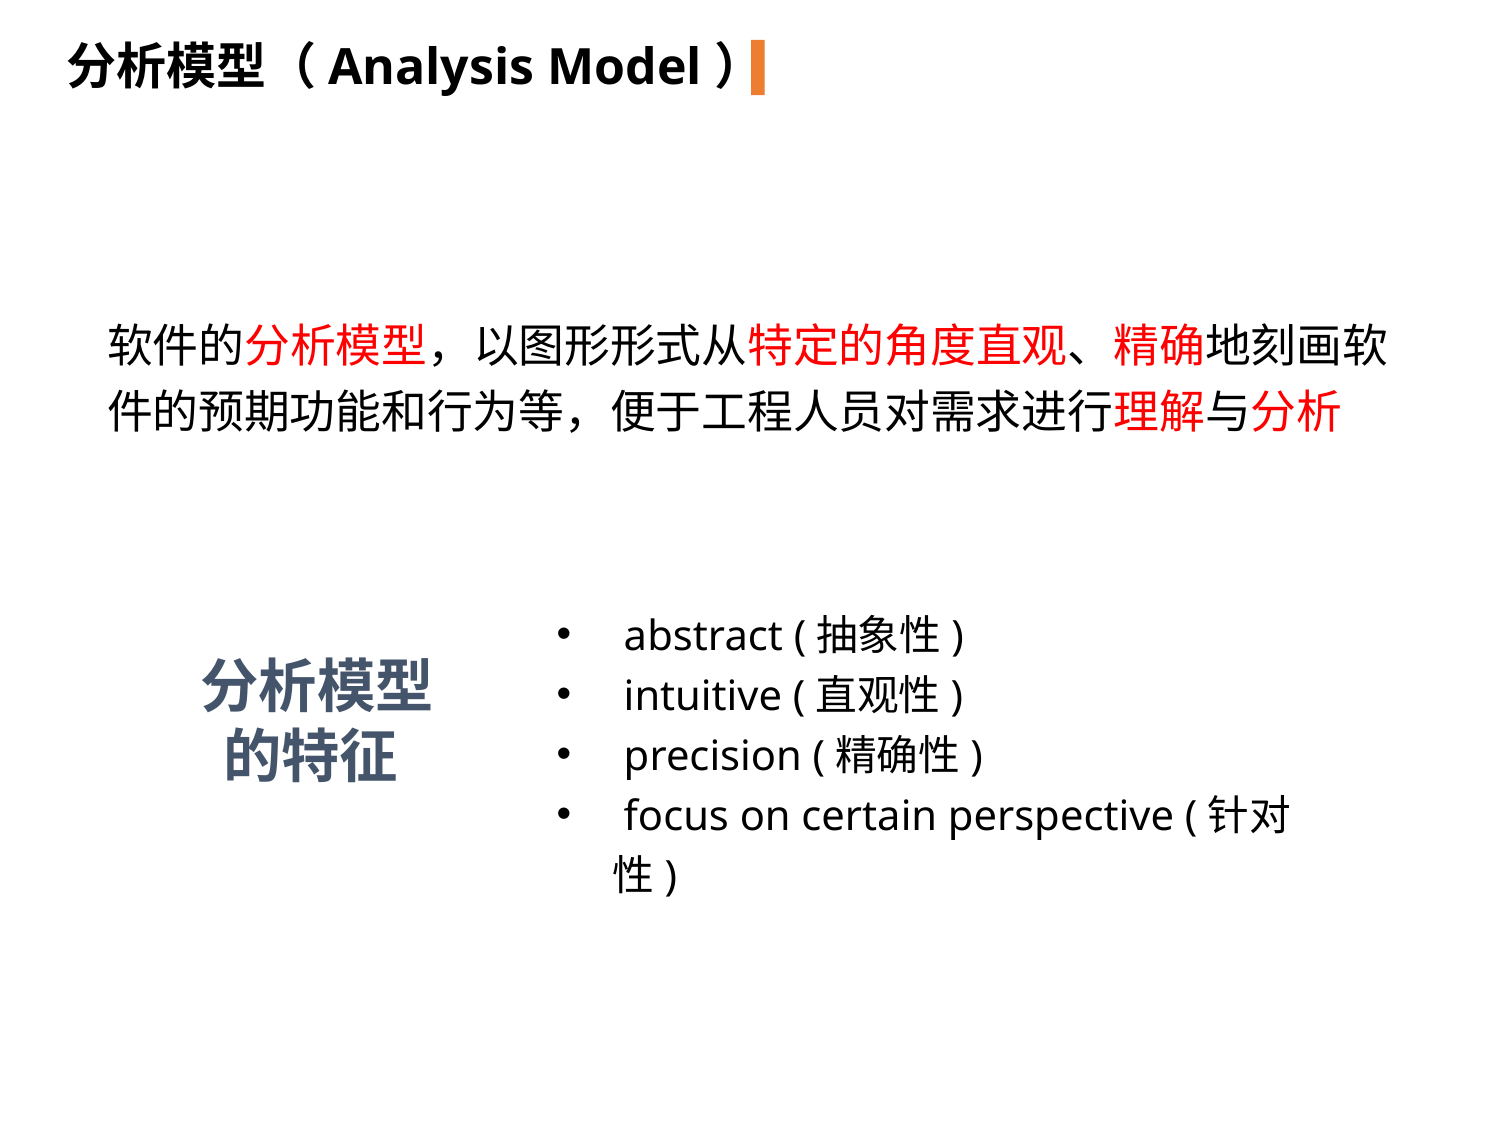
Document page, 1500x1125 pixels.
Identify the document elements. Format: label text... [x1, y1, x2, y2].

text_box abstract (抽象性) intuitive (直观性) precision (精确性) focus on certain perspective (针对性) [541, 590, 1365, 906]
text_box 分析模型的特征 [172, 641, 462, 797]
text_box [750, 39, 766, 96]
text_box 软件的分析模型，以图形形式从特定的角度直观、精确地刻画软件的预期功能和行为等，便于工程人员对需求进行理解与分析 [92, 298, 1409, 446]
text_box 分析模型（Analysis Model） [51, 27, 830, 103]
